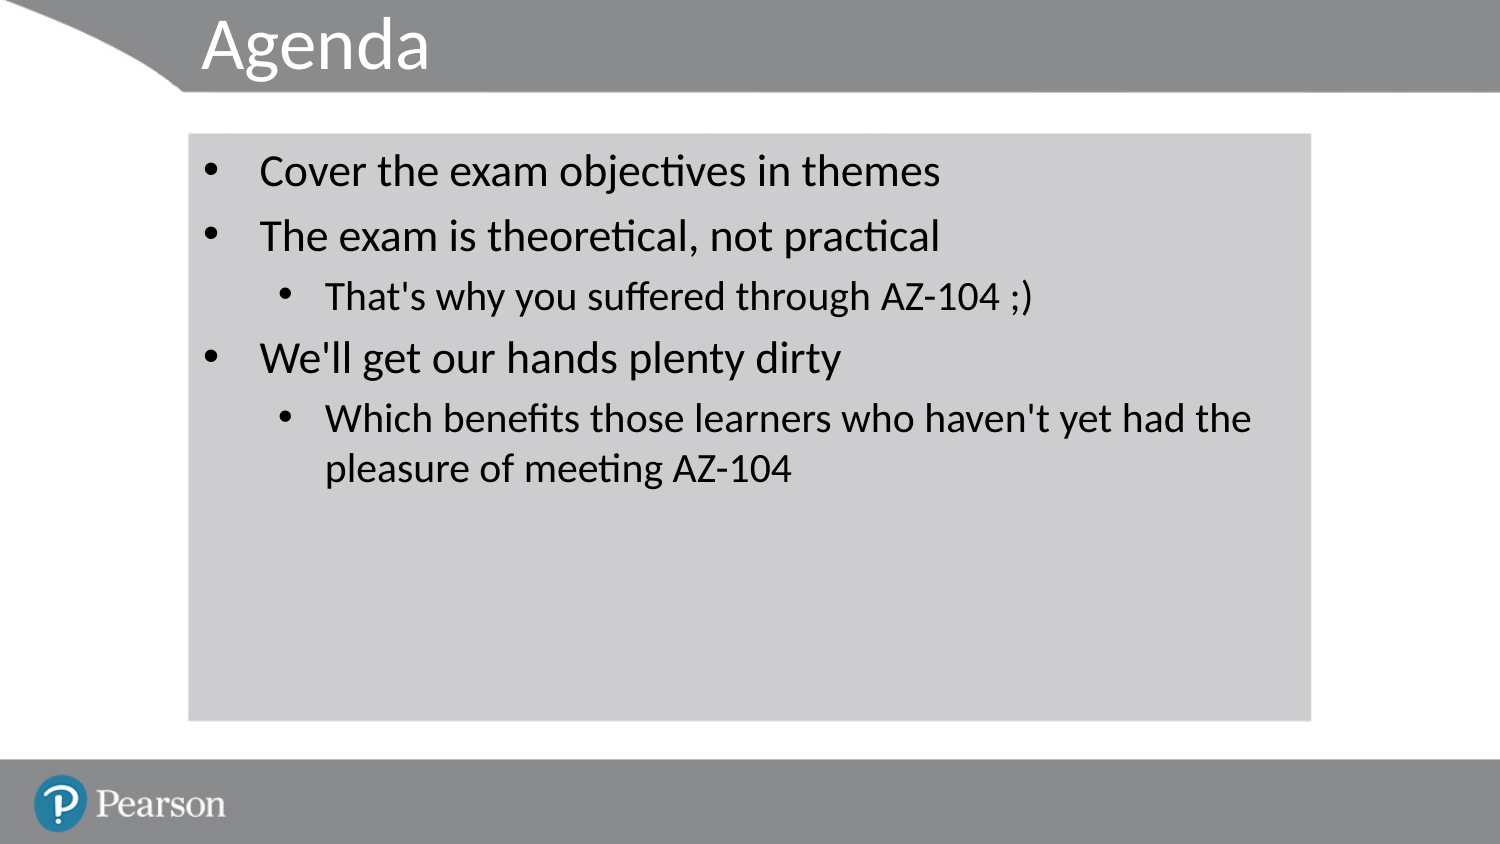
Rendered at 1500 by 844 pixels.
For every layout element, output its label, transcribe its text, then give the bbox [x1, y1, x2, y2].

title Agenda [186, 0, 1425, 79]
picture [0, 0, 1500, 844]
list Cover the exam objectives in themes The exam is theoretical, not practical That's why you suffered through AZ-104 ;) We'll get our hands plenty dirty Which benefits those learners who haven't yet had the pleasure of meeting AZ-104 [188, 133, 1311, 716]
